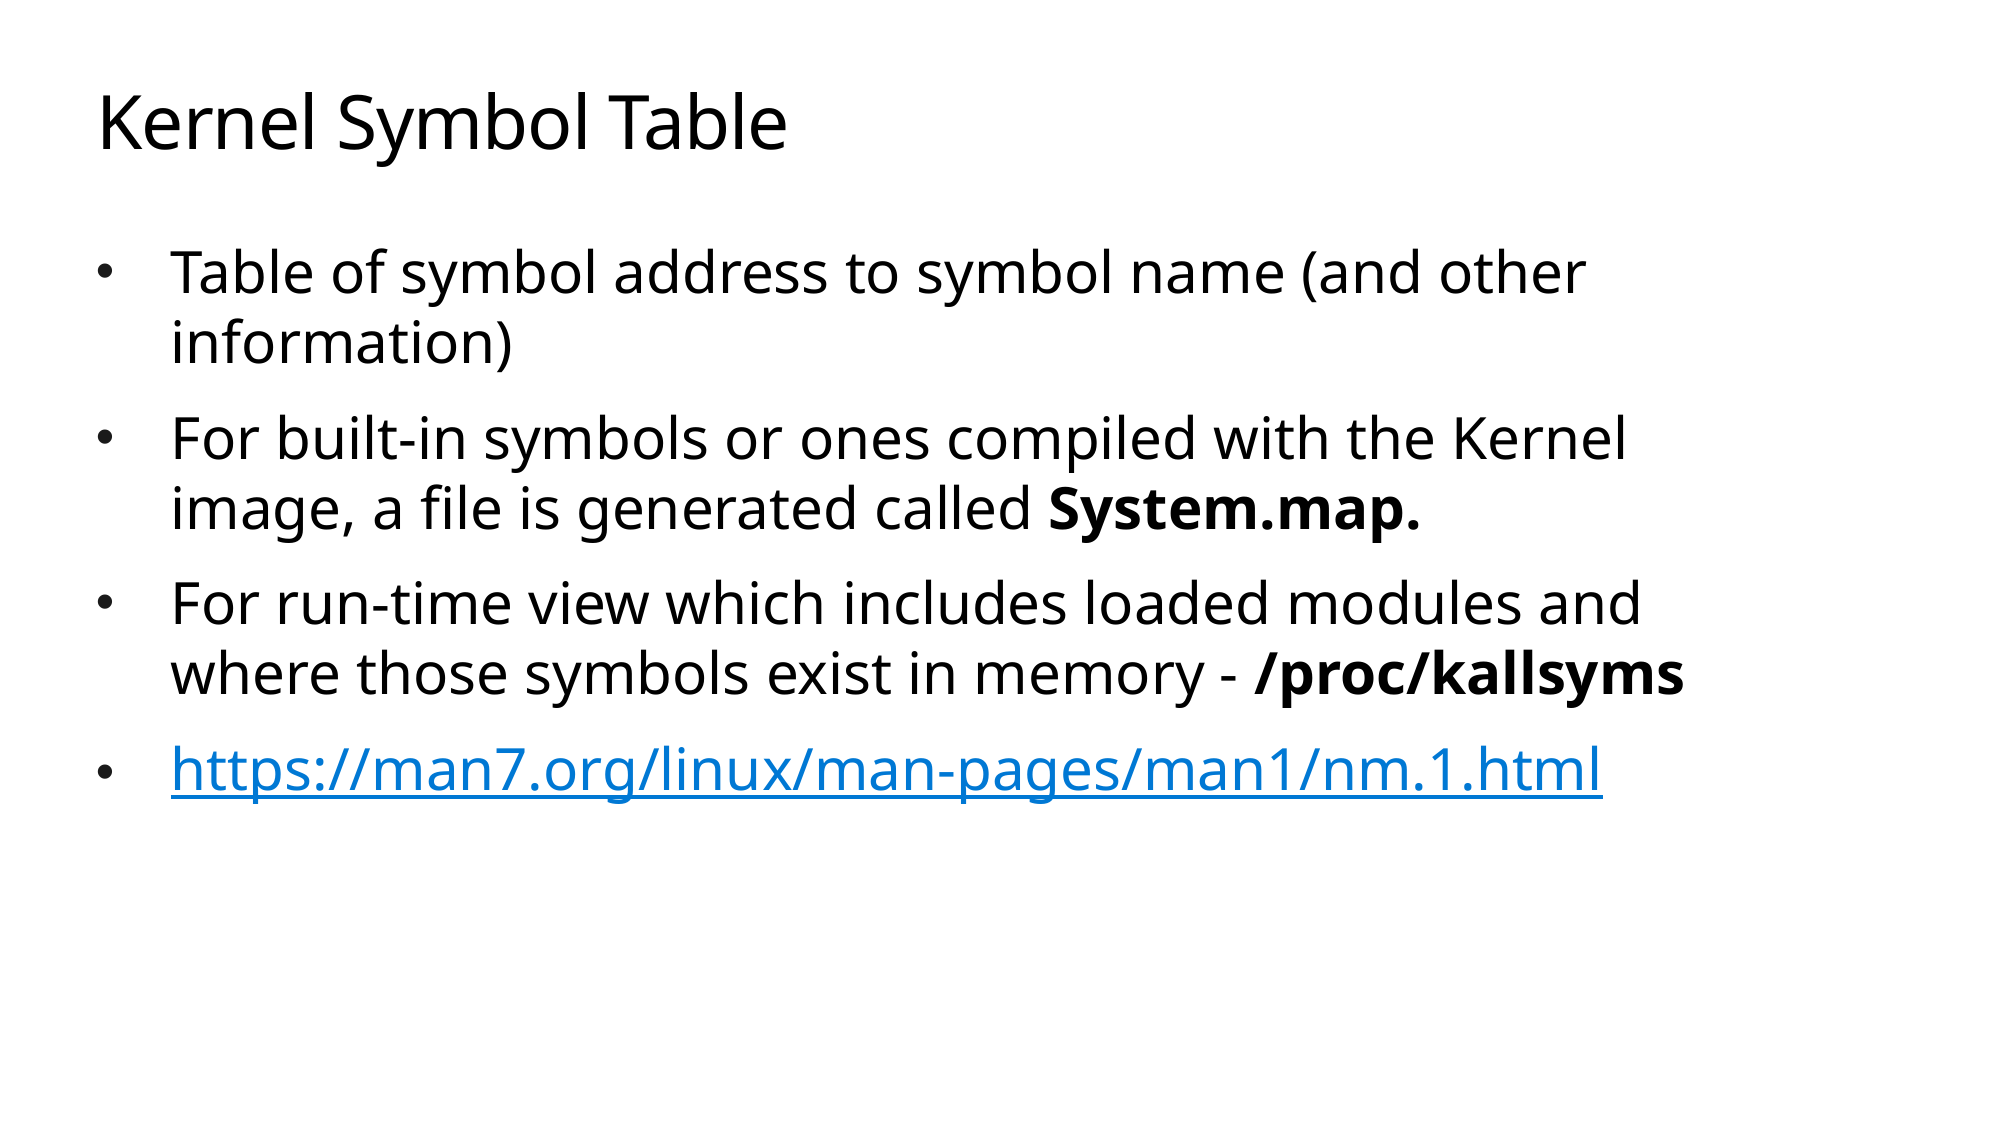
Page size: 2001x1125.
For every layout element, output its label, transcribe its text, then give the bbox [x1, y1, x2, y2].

title Kernel Symbol Table [96, 75, 1904, 166]
list Table of symbol address to symbol name (and other information) For built-in symbols or ones compiled with the Kernel image, a file is generated called System.map. For run-time view which includes loaded modules and where those symbols exist in memory - /proc/kallsyms https://man7.org/linux/man-pages/man1/nm.1.html [95, 235, 1790, 907]
